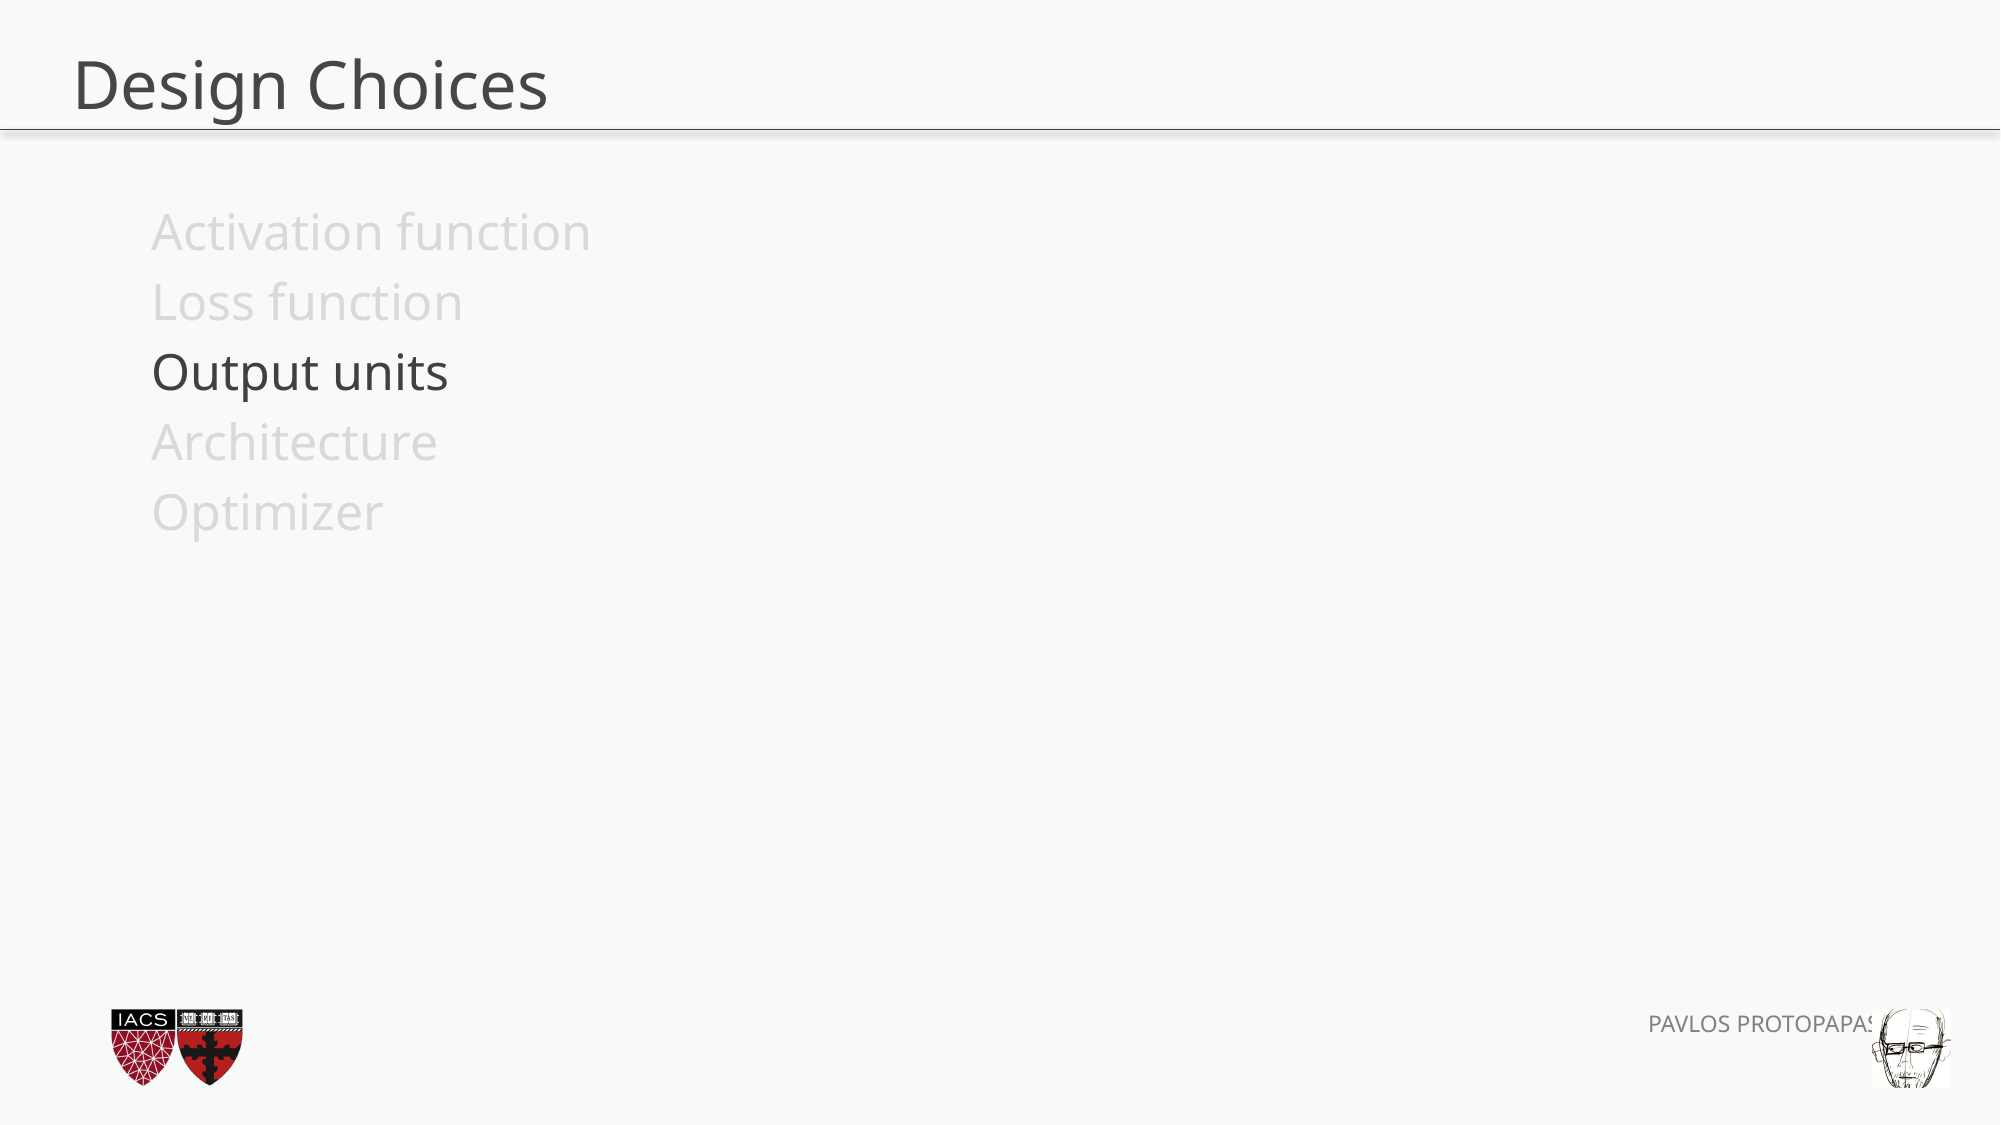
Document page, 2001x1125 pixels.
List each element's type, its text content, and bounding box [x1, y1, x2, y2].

list Activation function Loss function Output units Architecture Optimizer [136, 193, 1831, 540]
title Design Choices [57, 35, 1943, 162]
picture [109, 1009, 243, 1086]
picture [1872, 1009, 1951, 1088]
